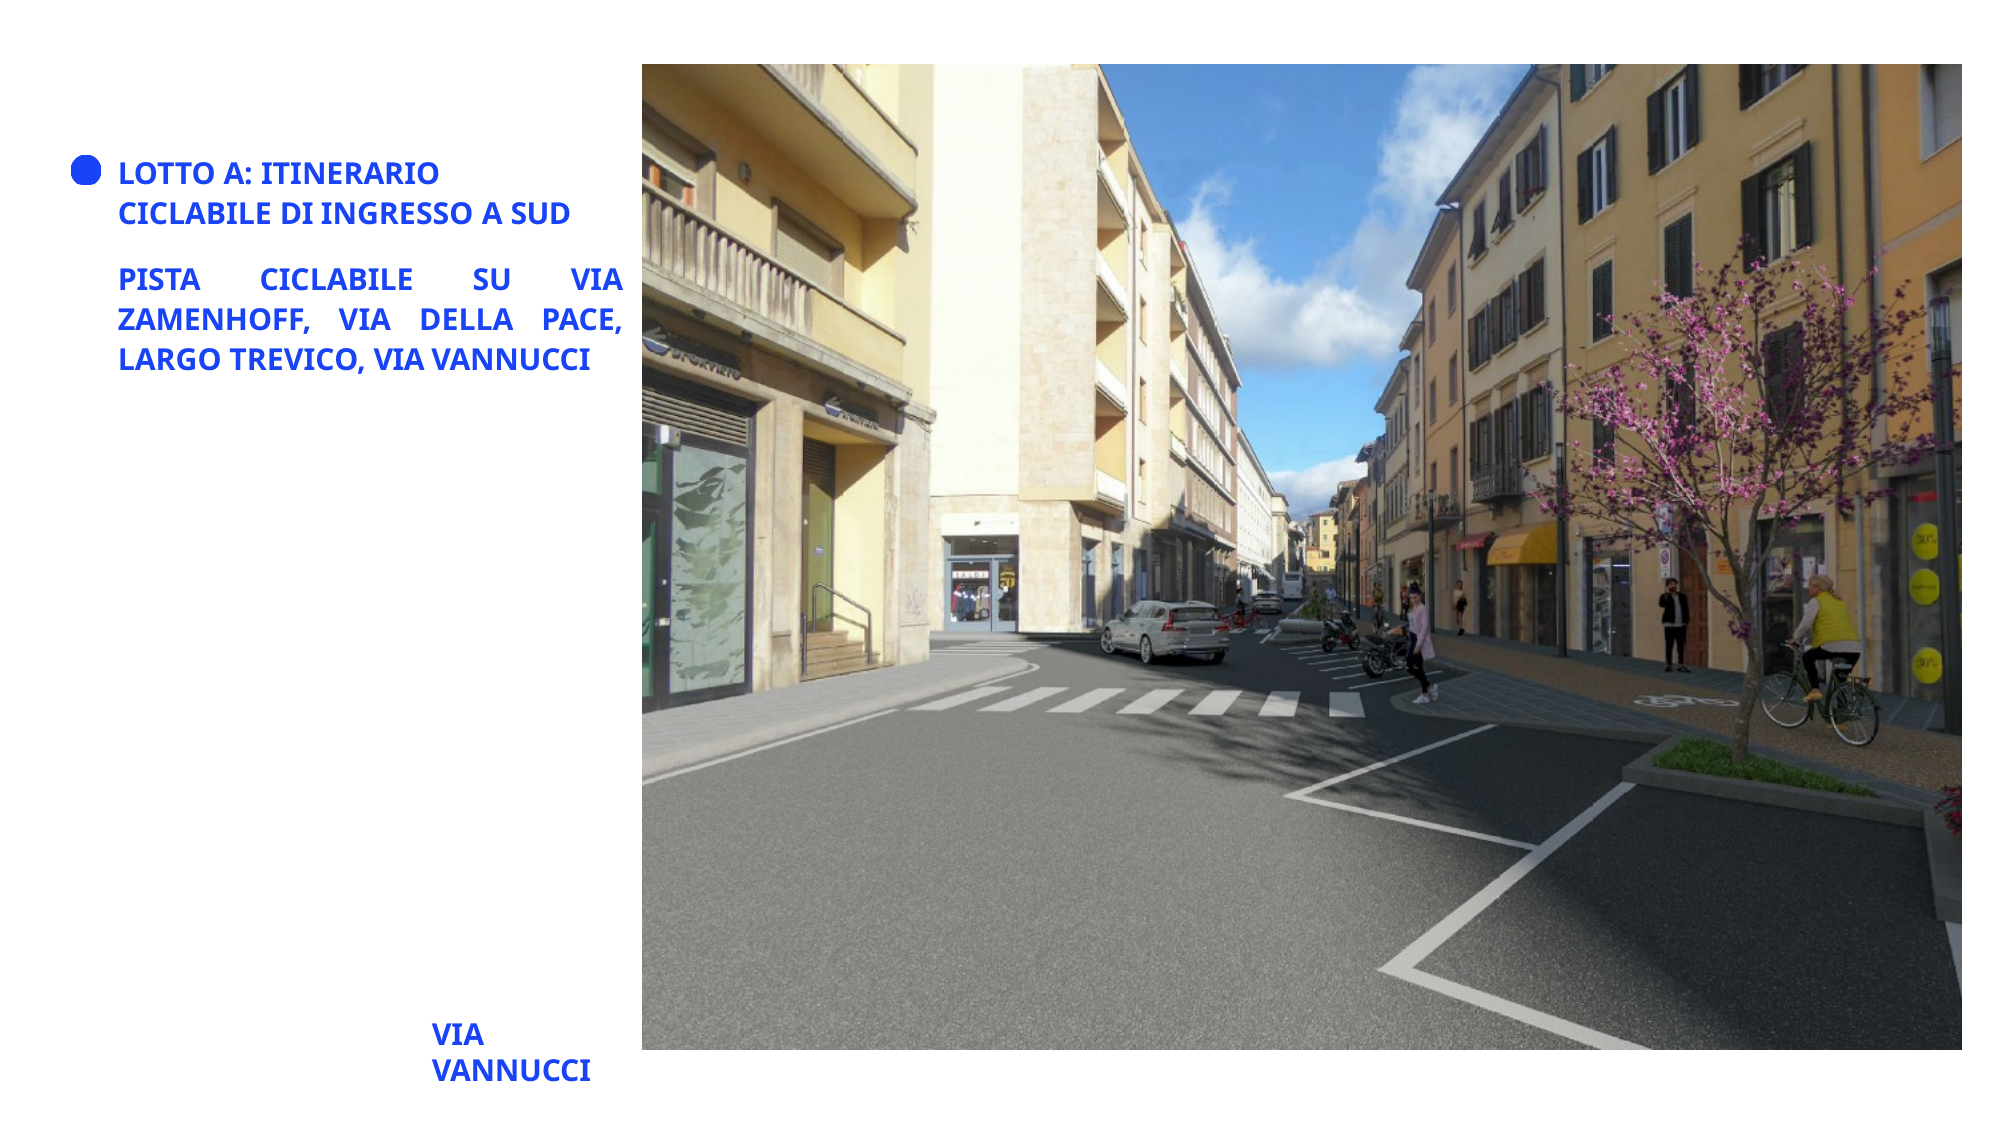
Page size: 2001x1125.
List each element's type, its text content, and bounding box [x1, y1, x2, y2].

text_box VIA VANNUCCI [429, 1050, 633, 1088]
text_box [71, 64, 1962, 1050]
